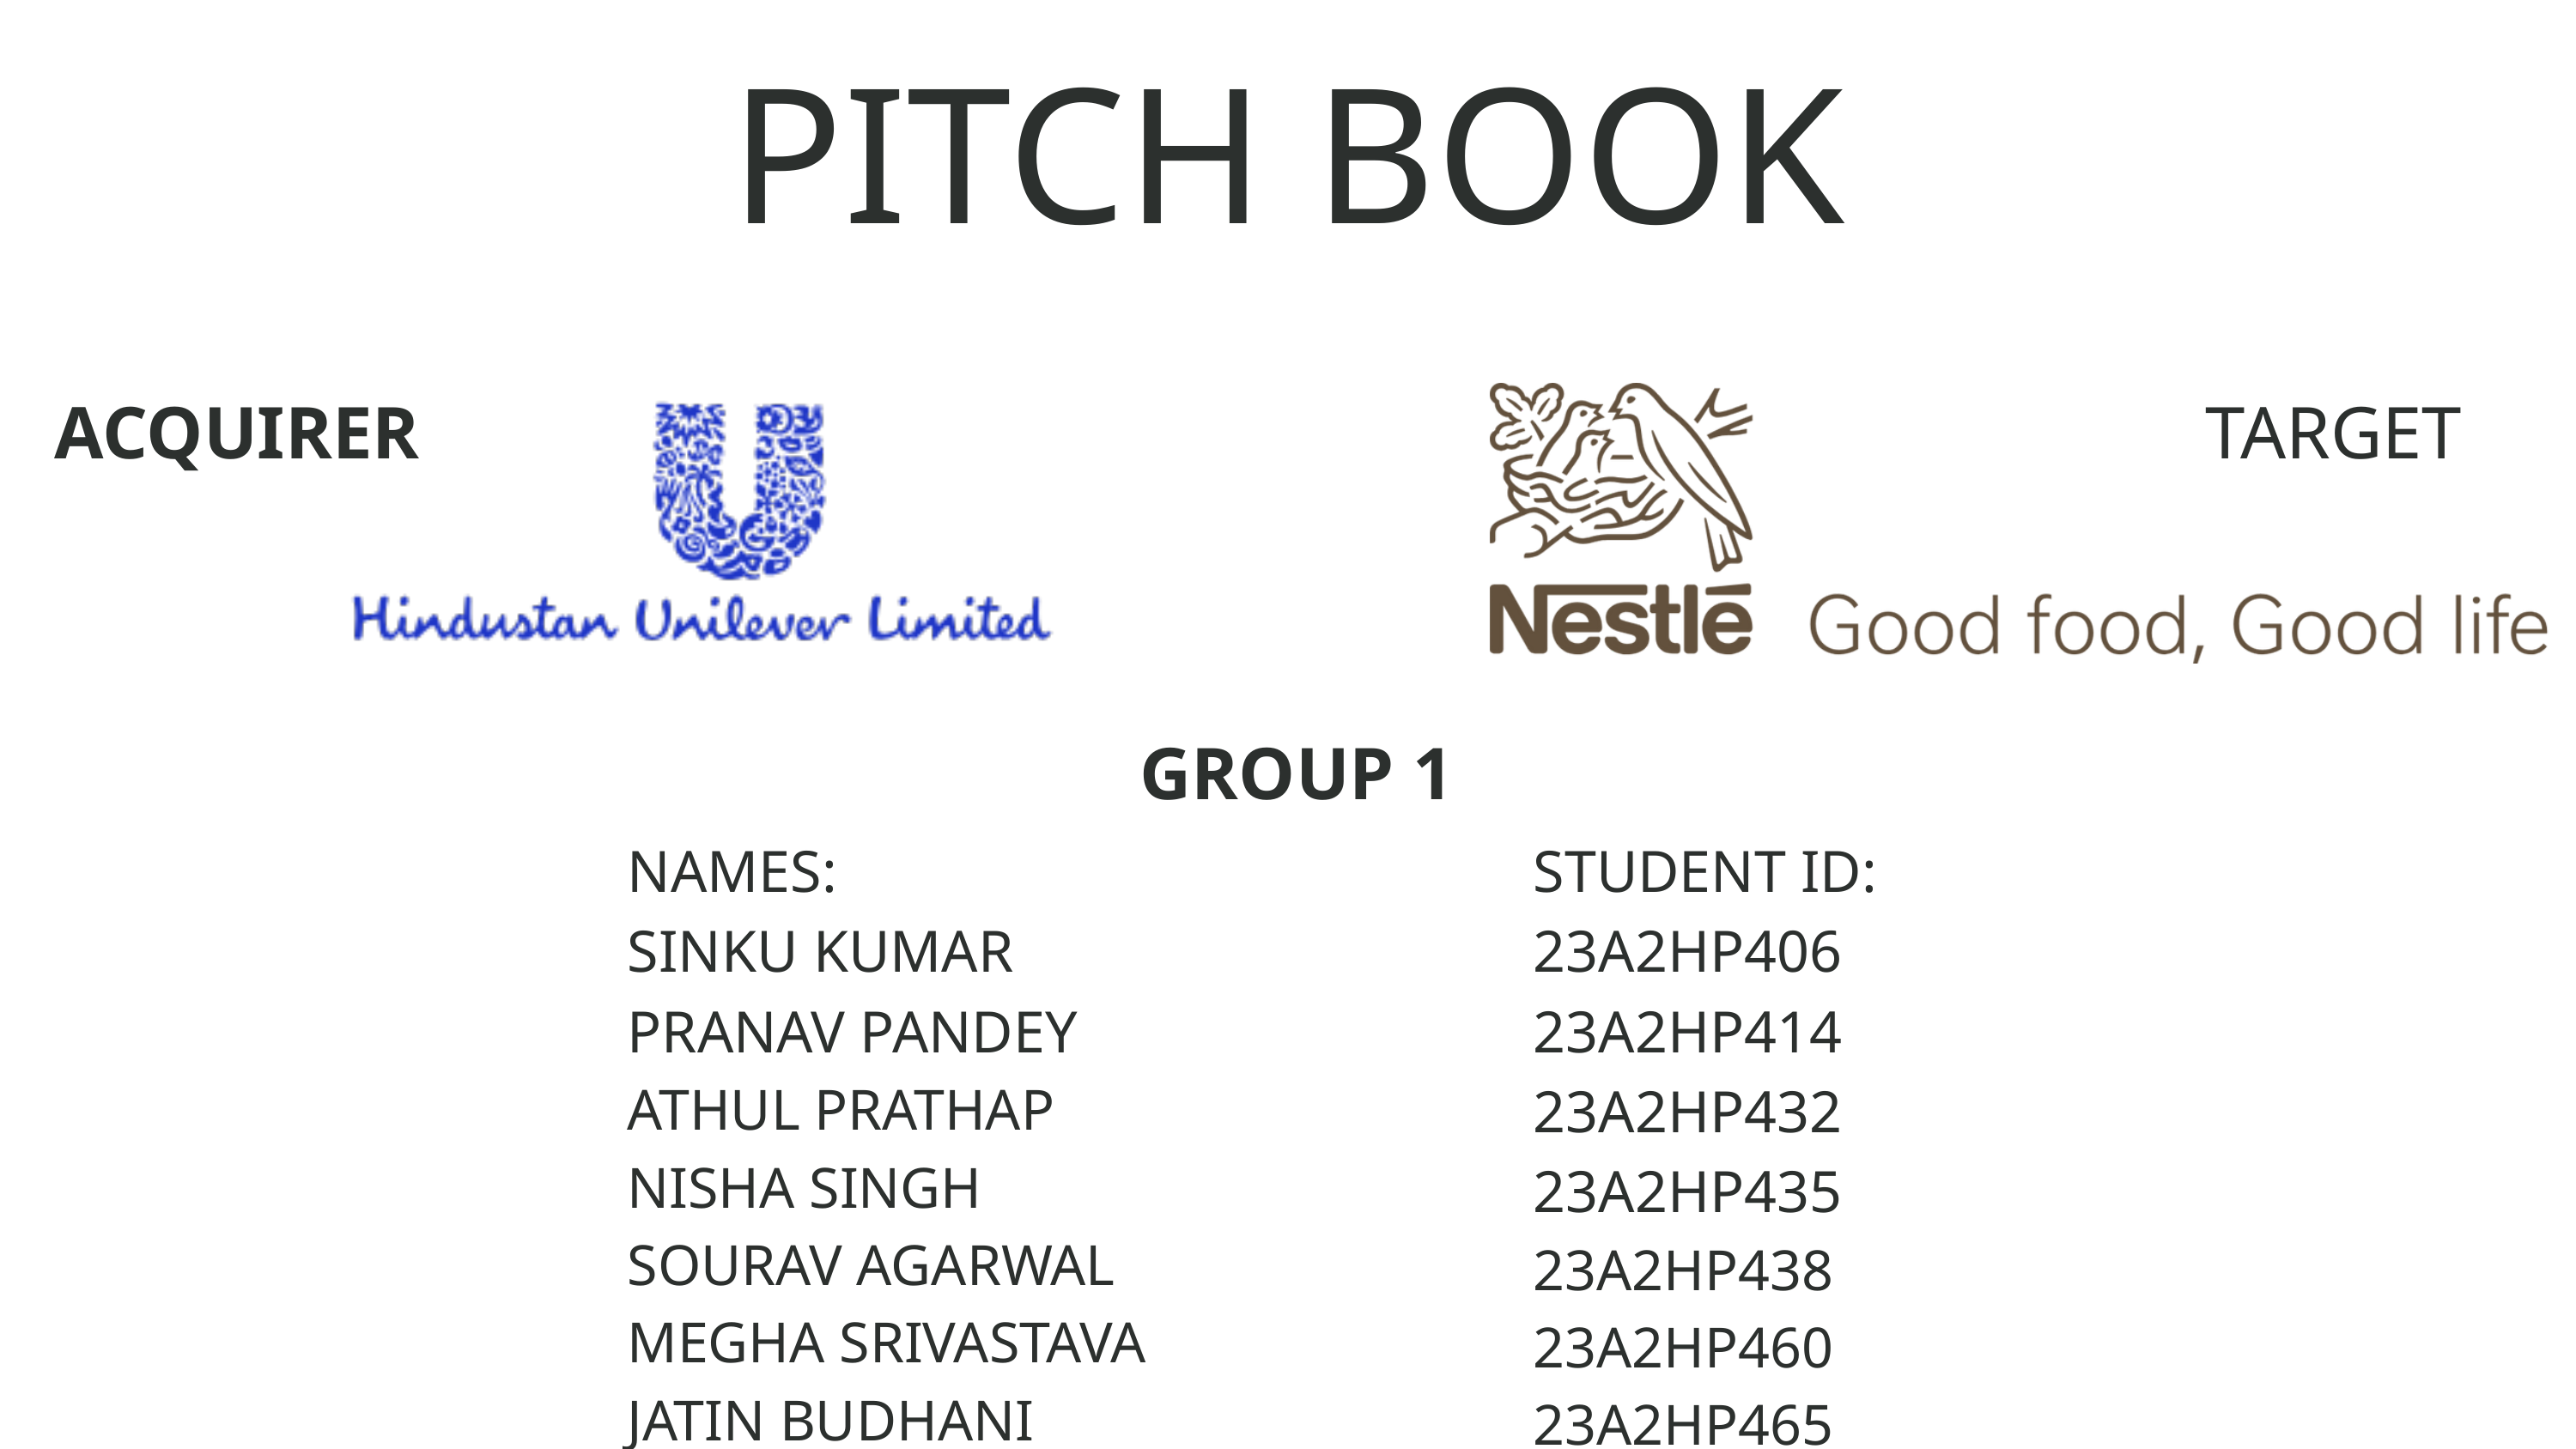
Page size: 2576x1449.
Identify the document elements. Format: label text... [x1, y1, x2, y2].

text_box [1489, 383, 2572, 664]
text_box STUDENT ID: 23A2HP406 23A2HP414 23A2HP432 23A2HP435 23A2HP438 23A2HP460 23A2HP465 [1533, 823, 2576, 1449]
text_box TARGET [2186, 373, 2500, 473]
text_box GROUP 1 [1116, 713, 1460, 814]
text_box ACQUIRER [41, 373, 434, 473]
text_box PITCH BOOK [545, 73, 2031, 261]
text_box [272, 322, 1117, 724]
text_box NAMES: SINKU KUMAR PRANAV PANDEY ATHUL PRATHAP NISHA SINGH SOURAV AGARWAL MEGHA SRIVASTAVA JATIN BUDHANI [627, 823, 1533, 1449]
